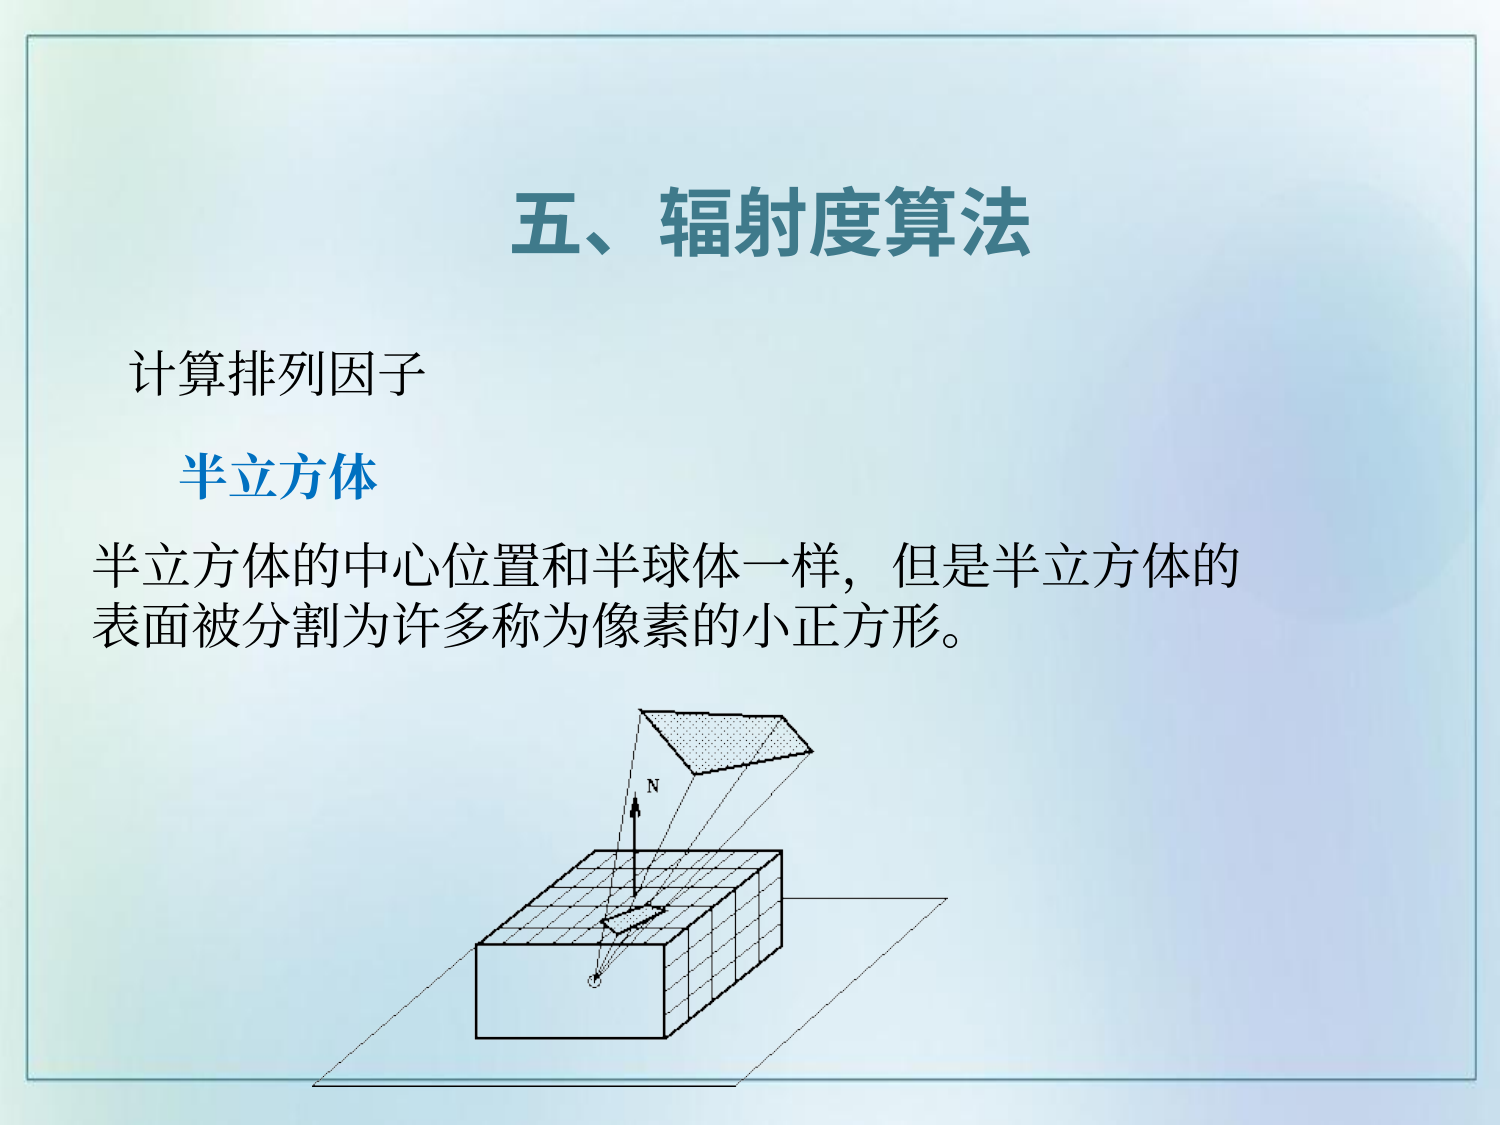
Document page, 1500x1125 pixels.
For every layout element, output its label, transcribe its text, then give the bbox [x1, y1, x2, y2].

list 计算排列因子 [112, 513, 1329, 958]
text_box 半立方体的中心位置和半球体一样，但是半立方体的表面被分割为许多称为像素的小正方形。 [76, 527, 1306, 662]
title 五、辐射度算法 [272, 109, 1270, 313]
list 计算排列因子 [112, 304, 1329, 437]
picture [0, 0, 1500, 1125]
text_box 半立方体 [88, 437, 1412, 513]
